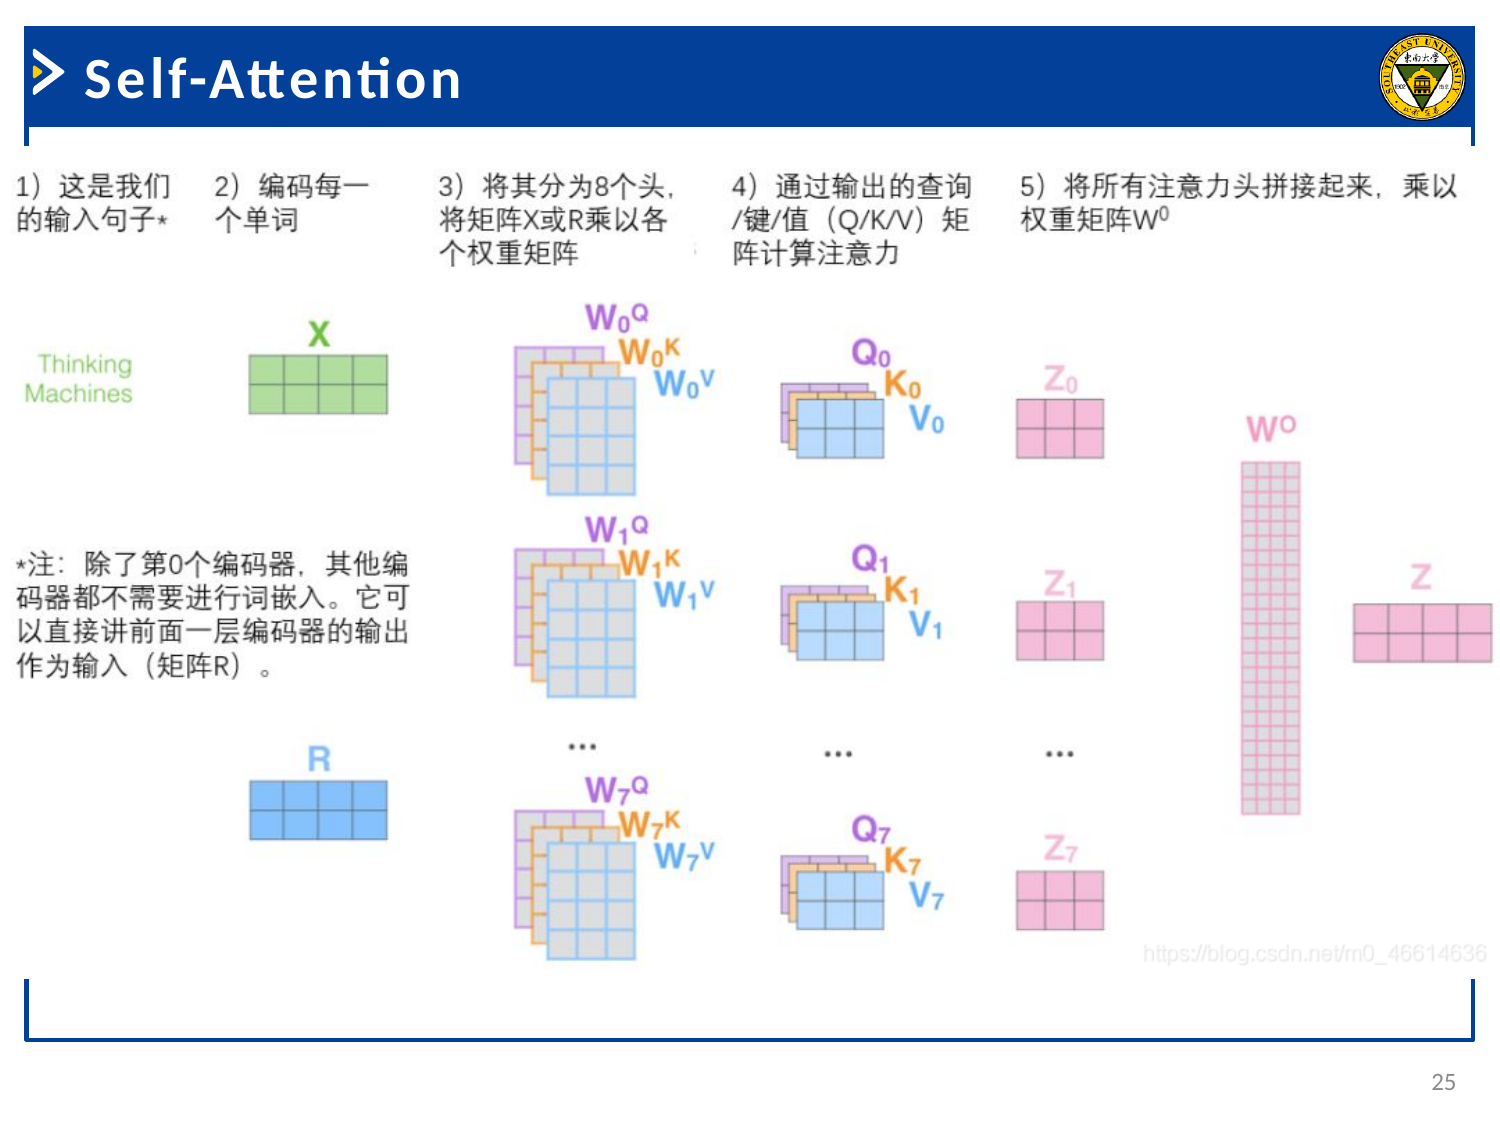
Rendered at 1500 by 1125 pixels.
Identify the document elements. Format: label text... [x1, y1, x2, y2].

picture [0, 146, 1500, 979]
text_box Self-Attention [70, 32, 836, 118]
slide_number 25 [1382, 1051, 1472, 1111]
picture [1378, 33, 1467, 121]
